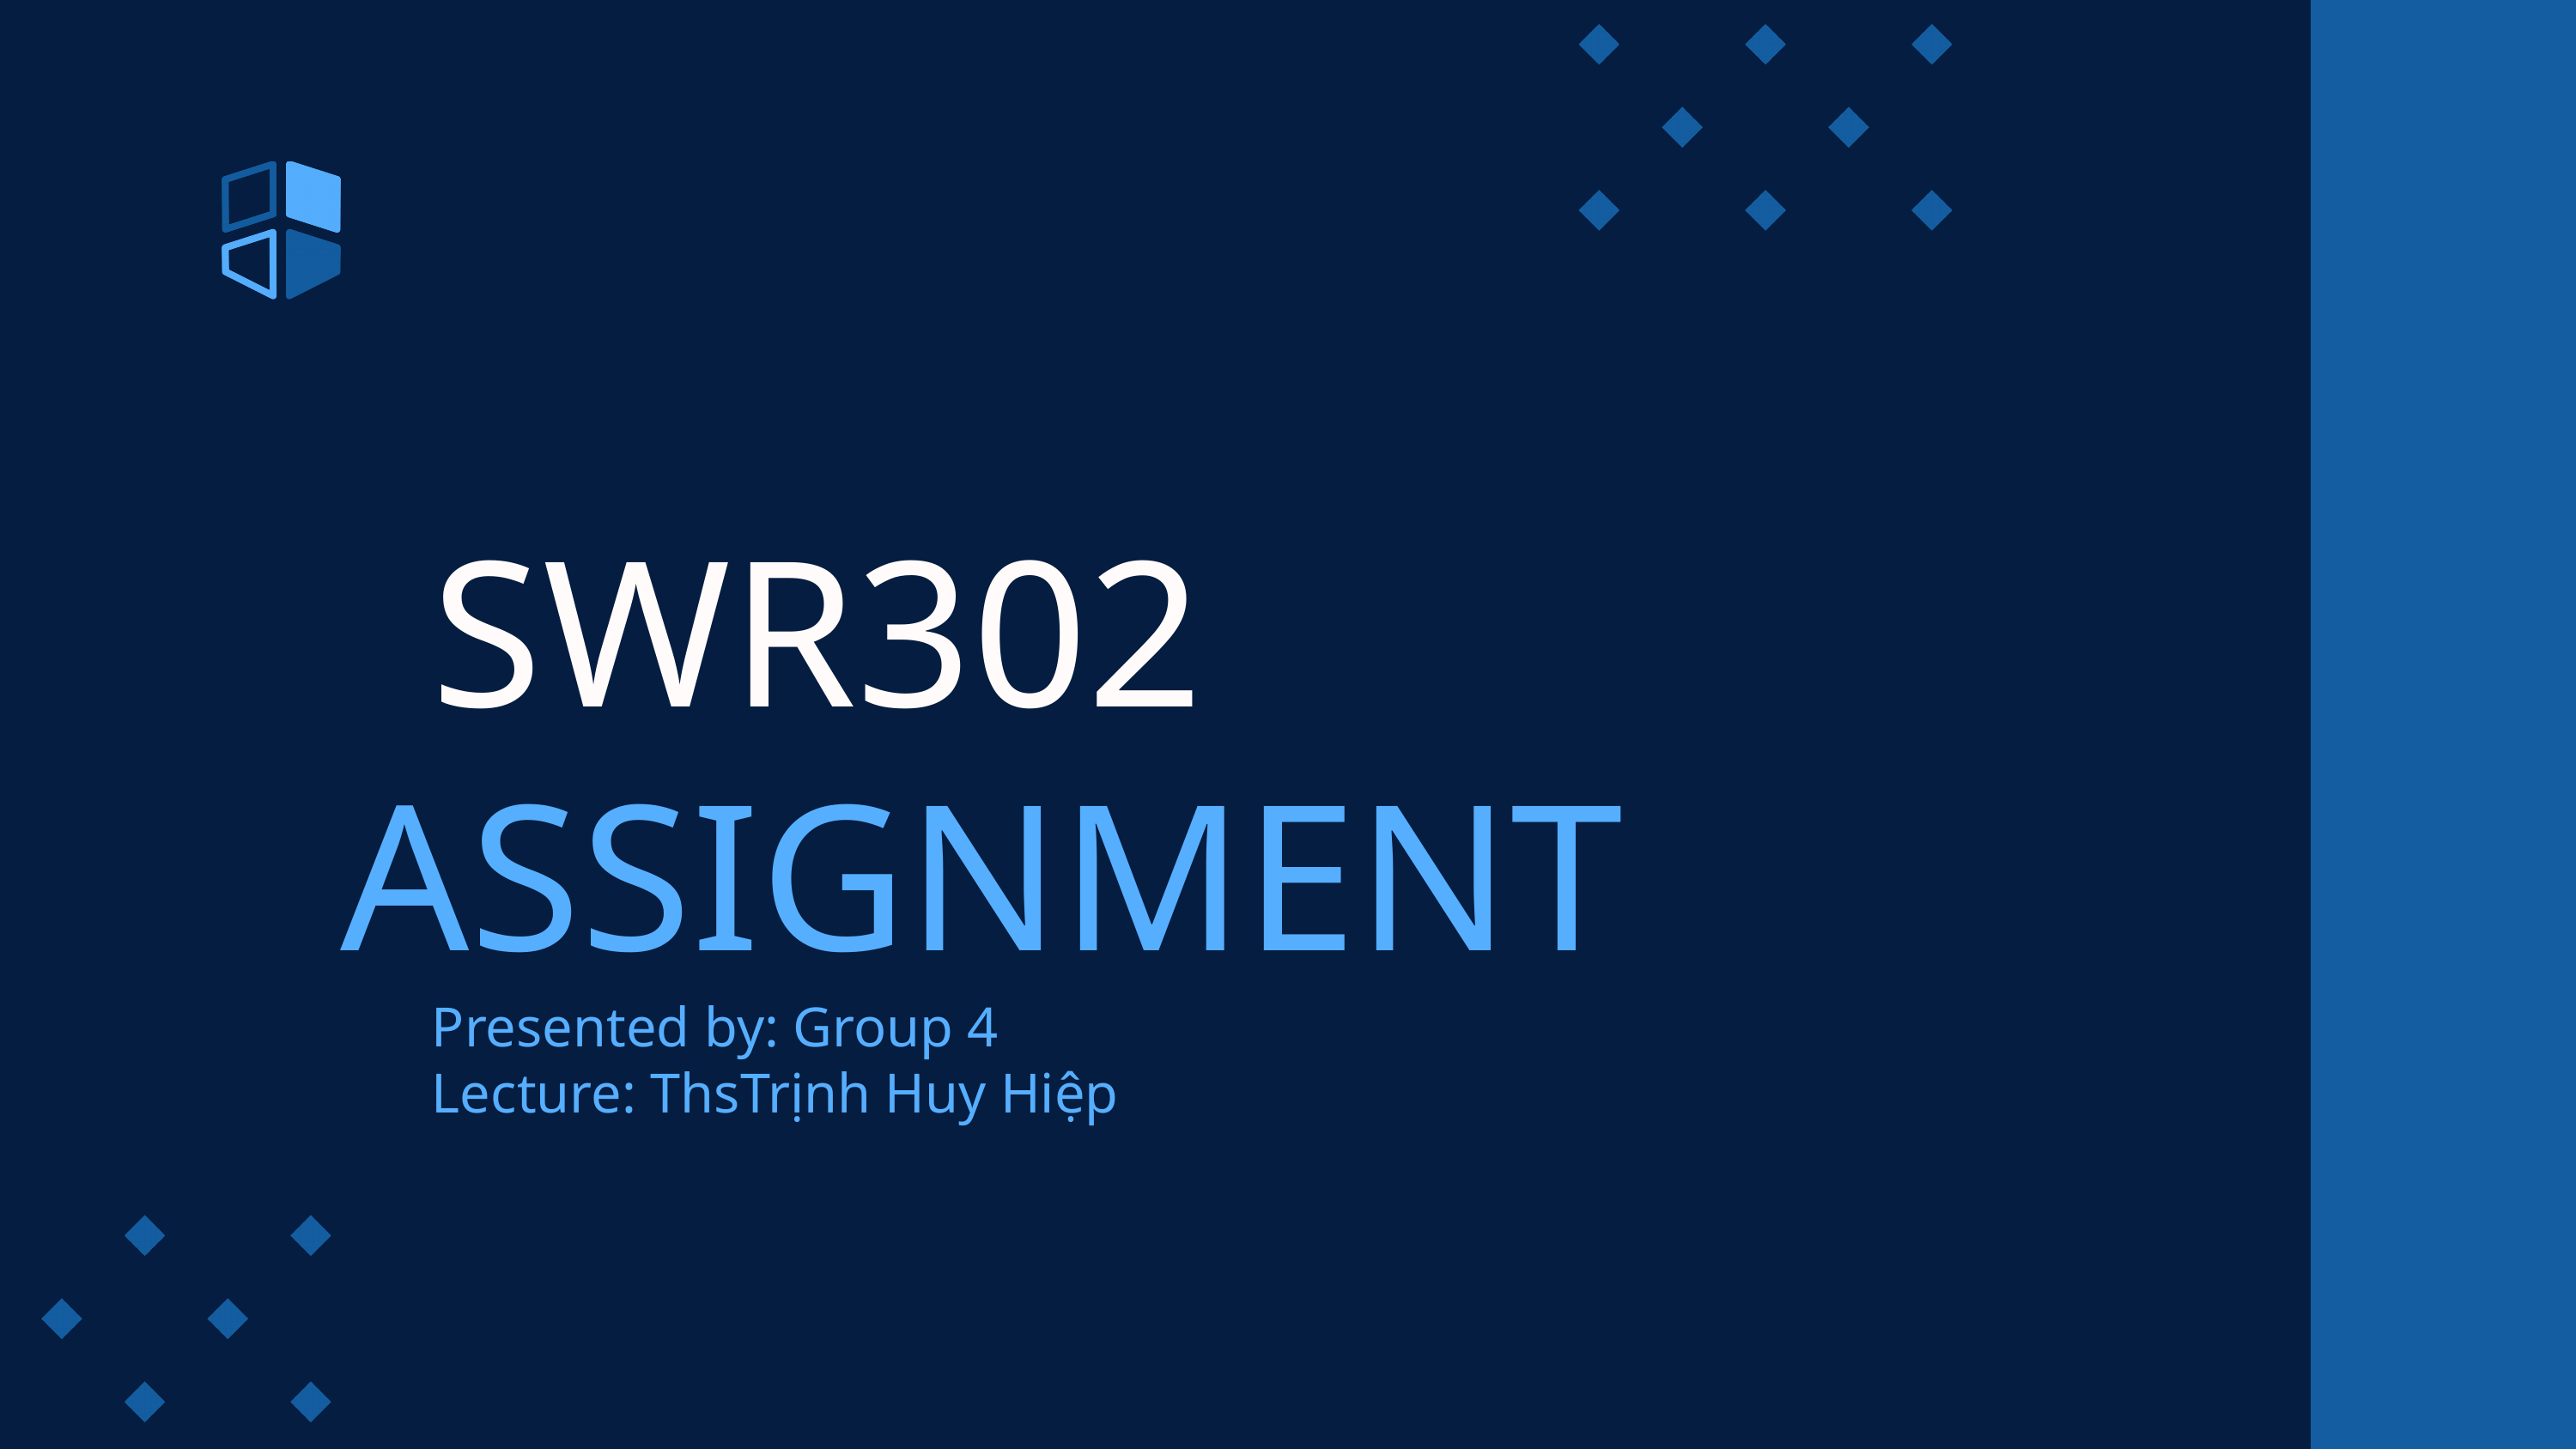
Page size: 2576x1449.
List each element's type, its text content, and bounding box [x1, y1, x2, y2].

text_box ASSIGNMENT [340, 748, 1777, 991]
text_box Presented by: Group 4 Lecture: ThsTrịnh Huy Hiệp [431, 991, 1547, 1125]
text_box [1578, 0, 1953, 231]
text_box [0, 1215, 331, 1449]
text_box SWR302 [431, 505, 1976, 748]
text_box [1604, 585, 2576, 858]
text_box [222, 161, 341, 300]
